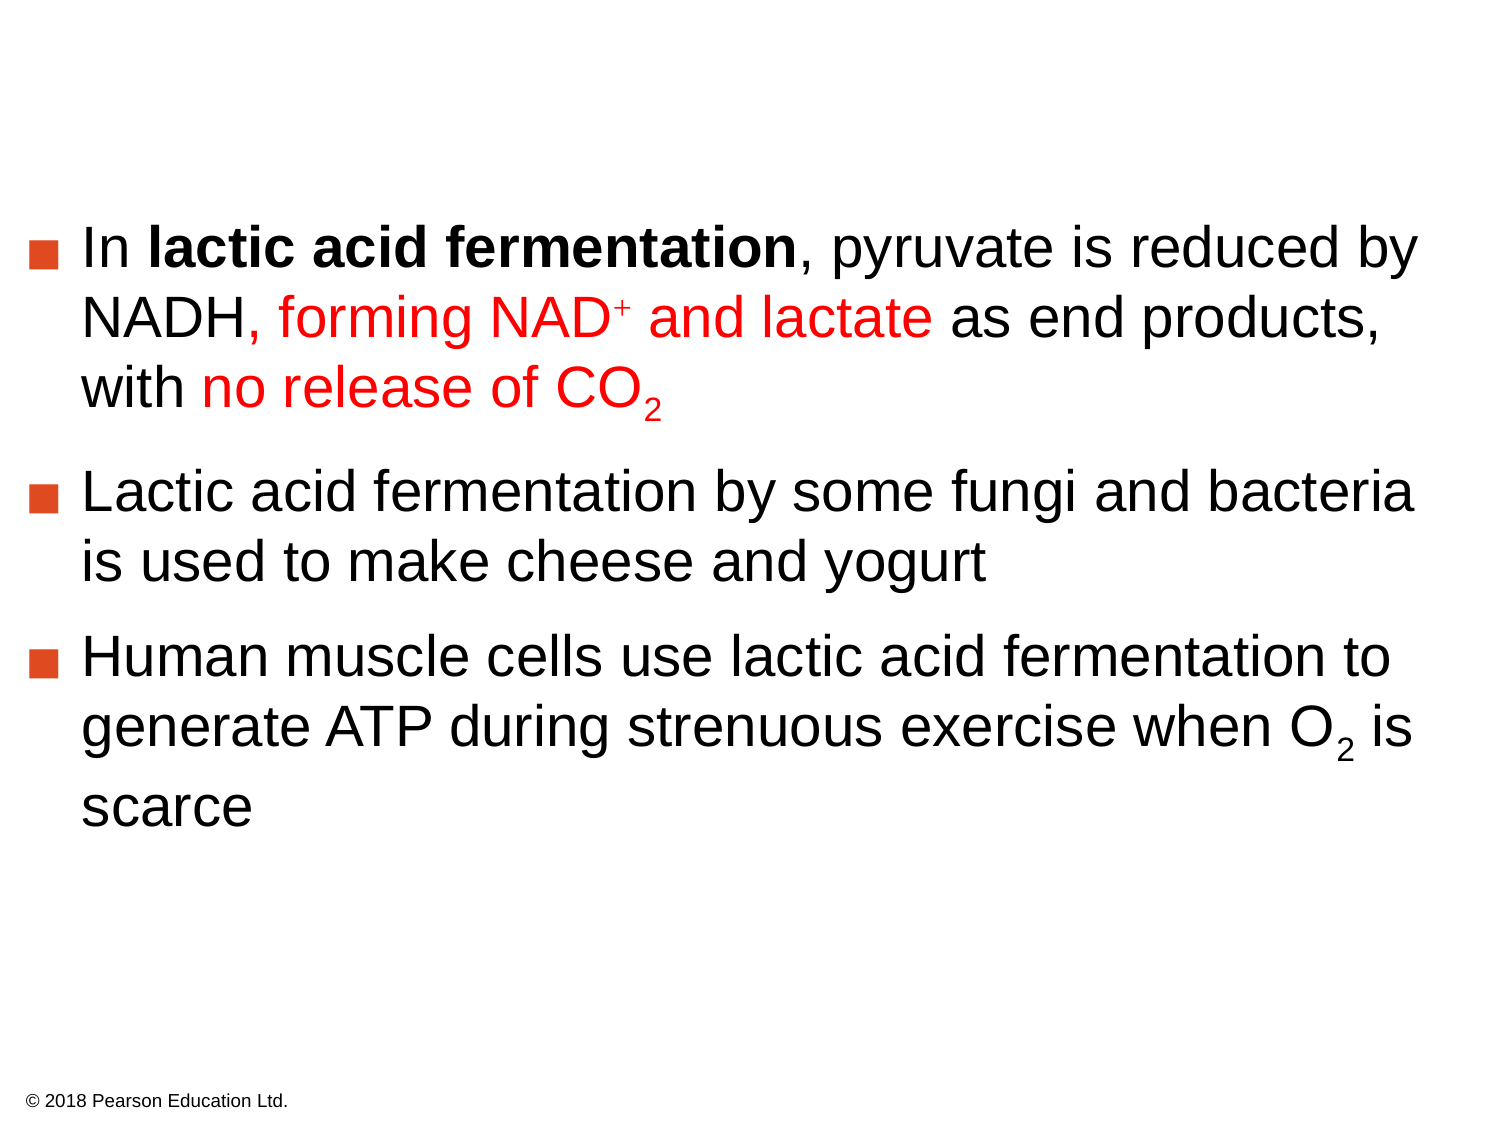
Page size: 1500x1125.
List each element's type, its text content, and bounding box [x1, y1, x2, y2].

footer © 2018 Pearson Education Ltd. [10, 1080, 518, 1119]
list In lactic acid fermentation, pyruvate is reduced by NADH, forming NAD+ and lactate as end products, with no release of CO2 Lactic acid fermentation by some fungi and bacteria is used to make cheese and yogurt Human muscle cells use lactic acid fermentation to generate ATP during strenuous exercise when O2 is scarce [24, 208, 1475, 1065]
